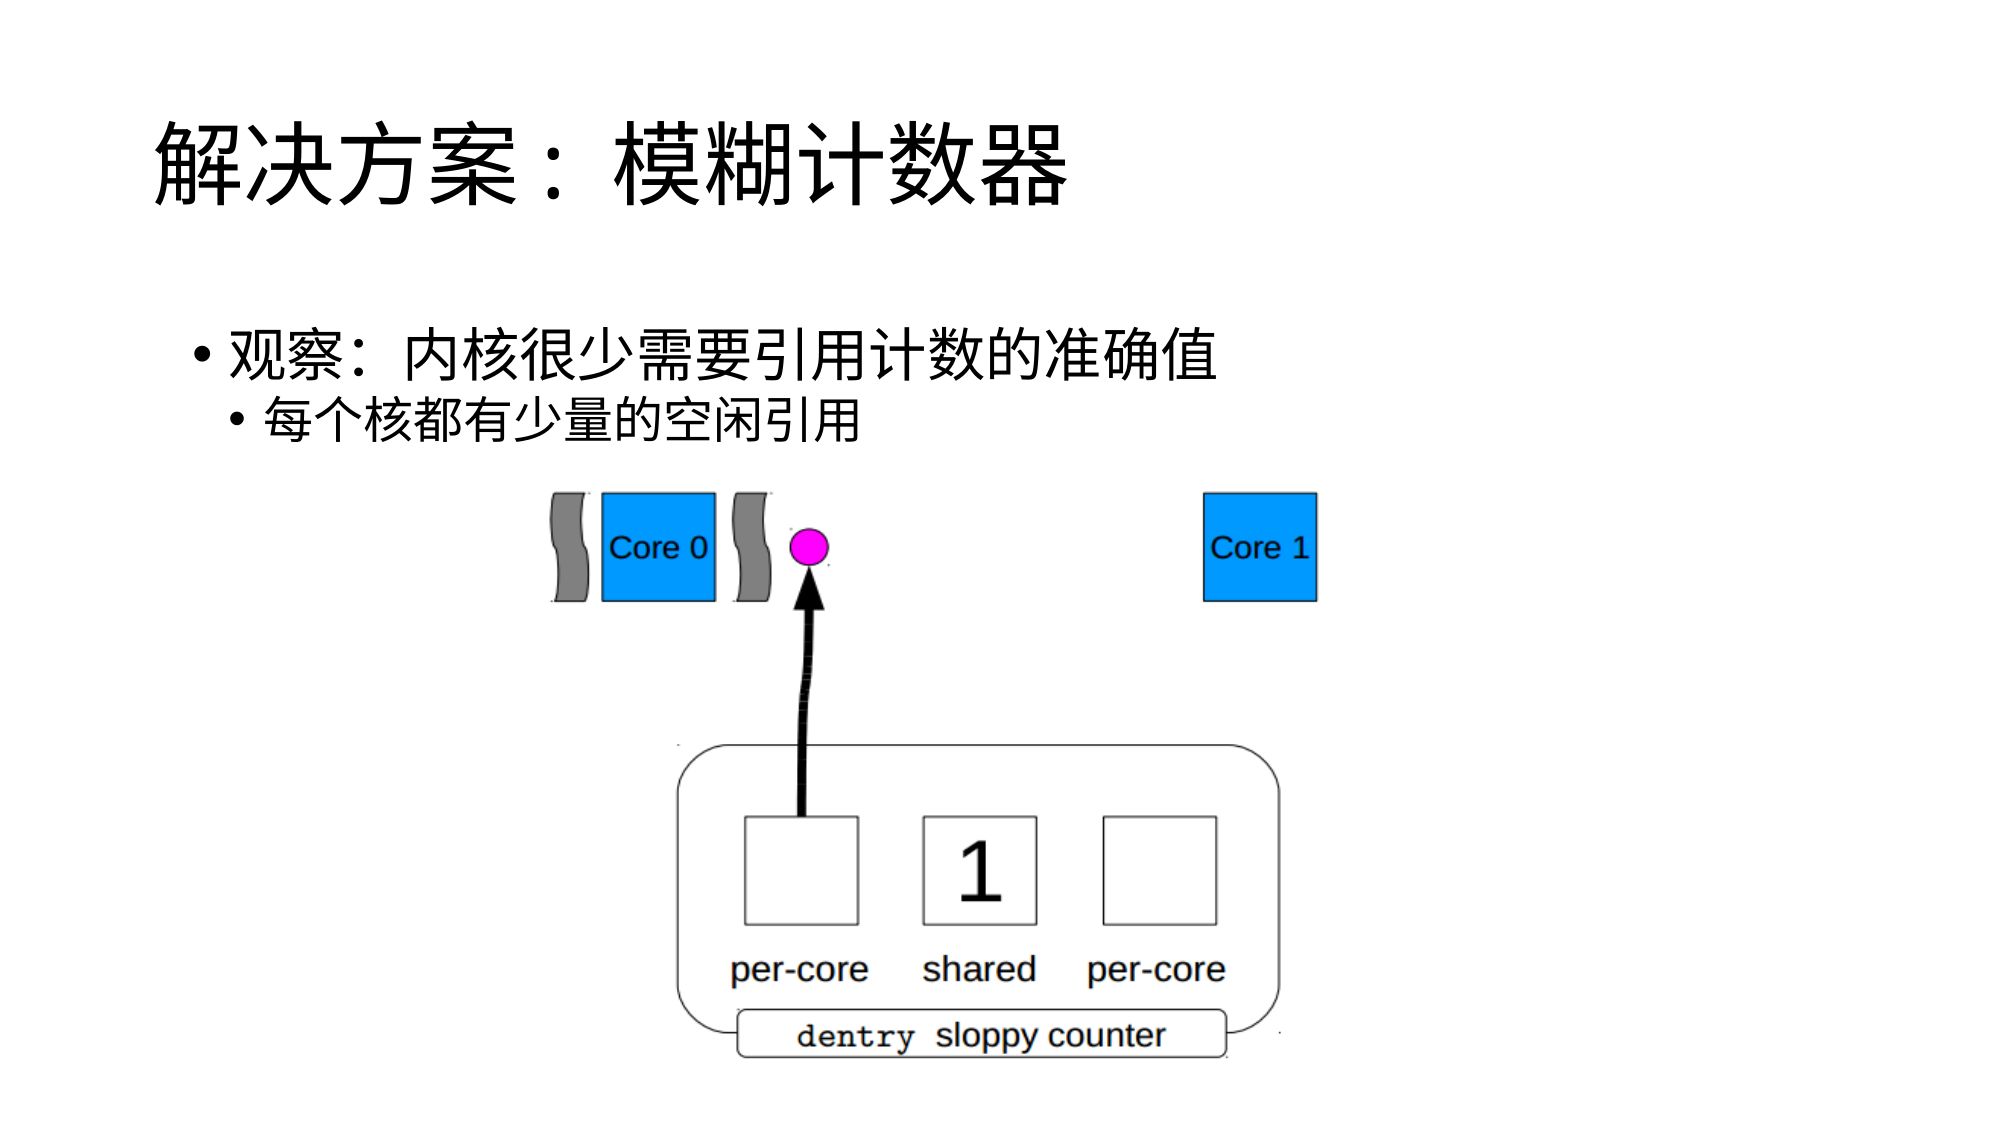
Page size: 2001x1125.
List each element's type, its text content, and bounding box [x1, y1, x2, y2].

text_box 解决方案: 模糊计数器 [137, 59, 1863, 278]
picture [523, 483, 1410, 1083]
text_box 观察：内核很少需要引用计数的准确值 每个核都有少量的空闲引用 [178, 318, 1588, 919]
